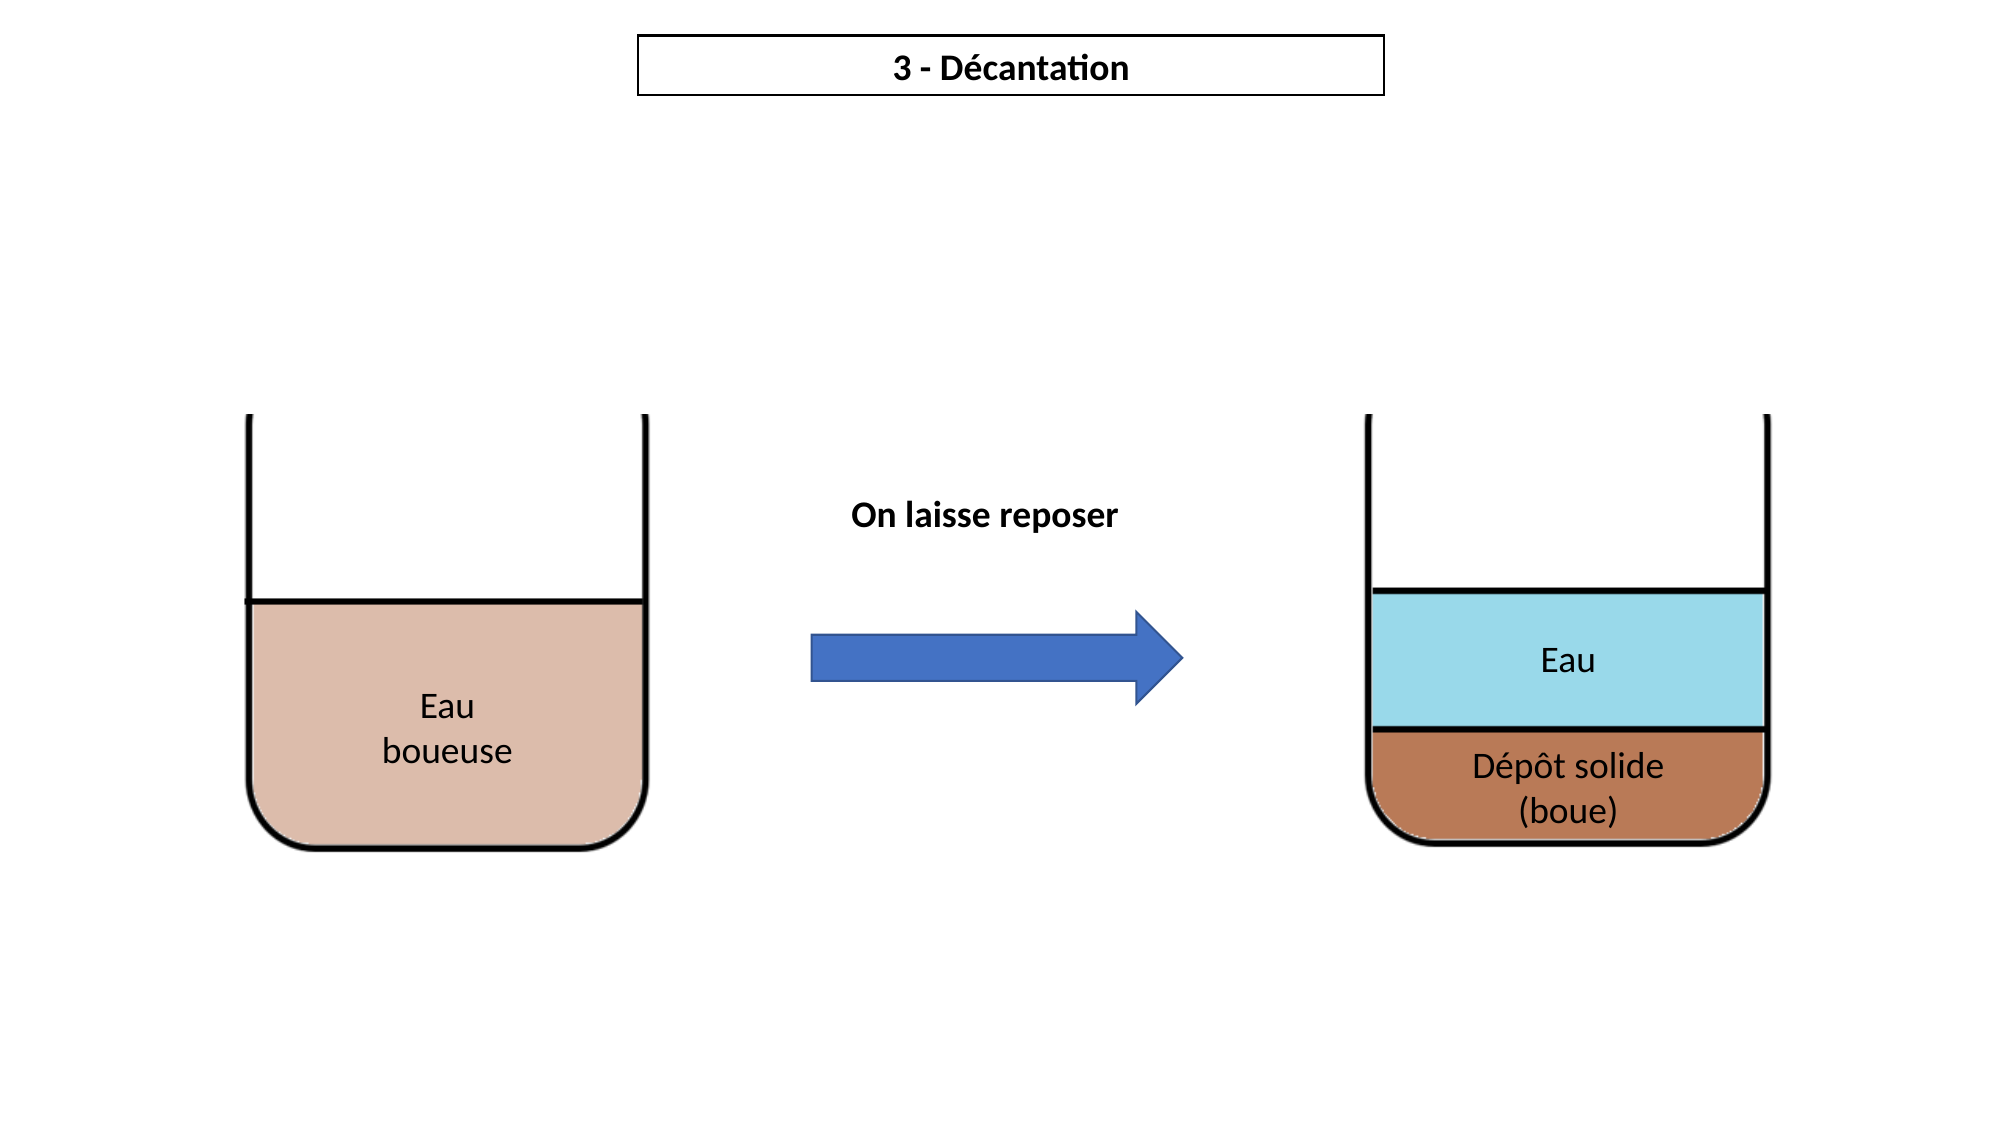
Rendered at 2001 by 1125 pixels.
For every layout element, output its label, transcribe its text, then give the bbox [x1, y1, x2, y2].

text_box 3 - Décantation [637, 34, 1385, 96]
text_box [810, 609, 1184, 707]
text_box On laisse reposer [811, 482, 1160, 543]
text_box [204, 414, 730, 932]
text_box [1323, 414, 1849, 872]
